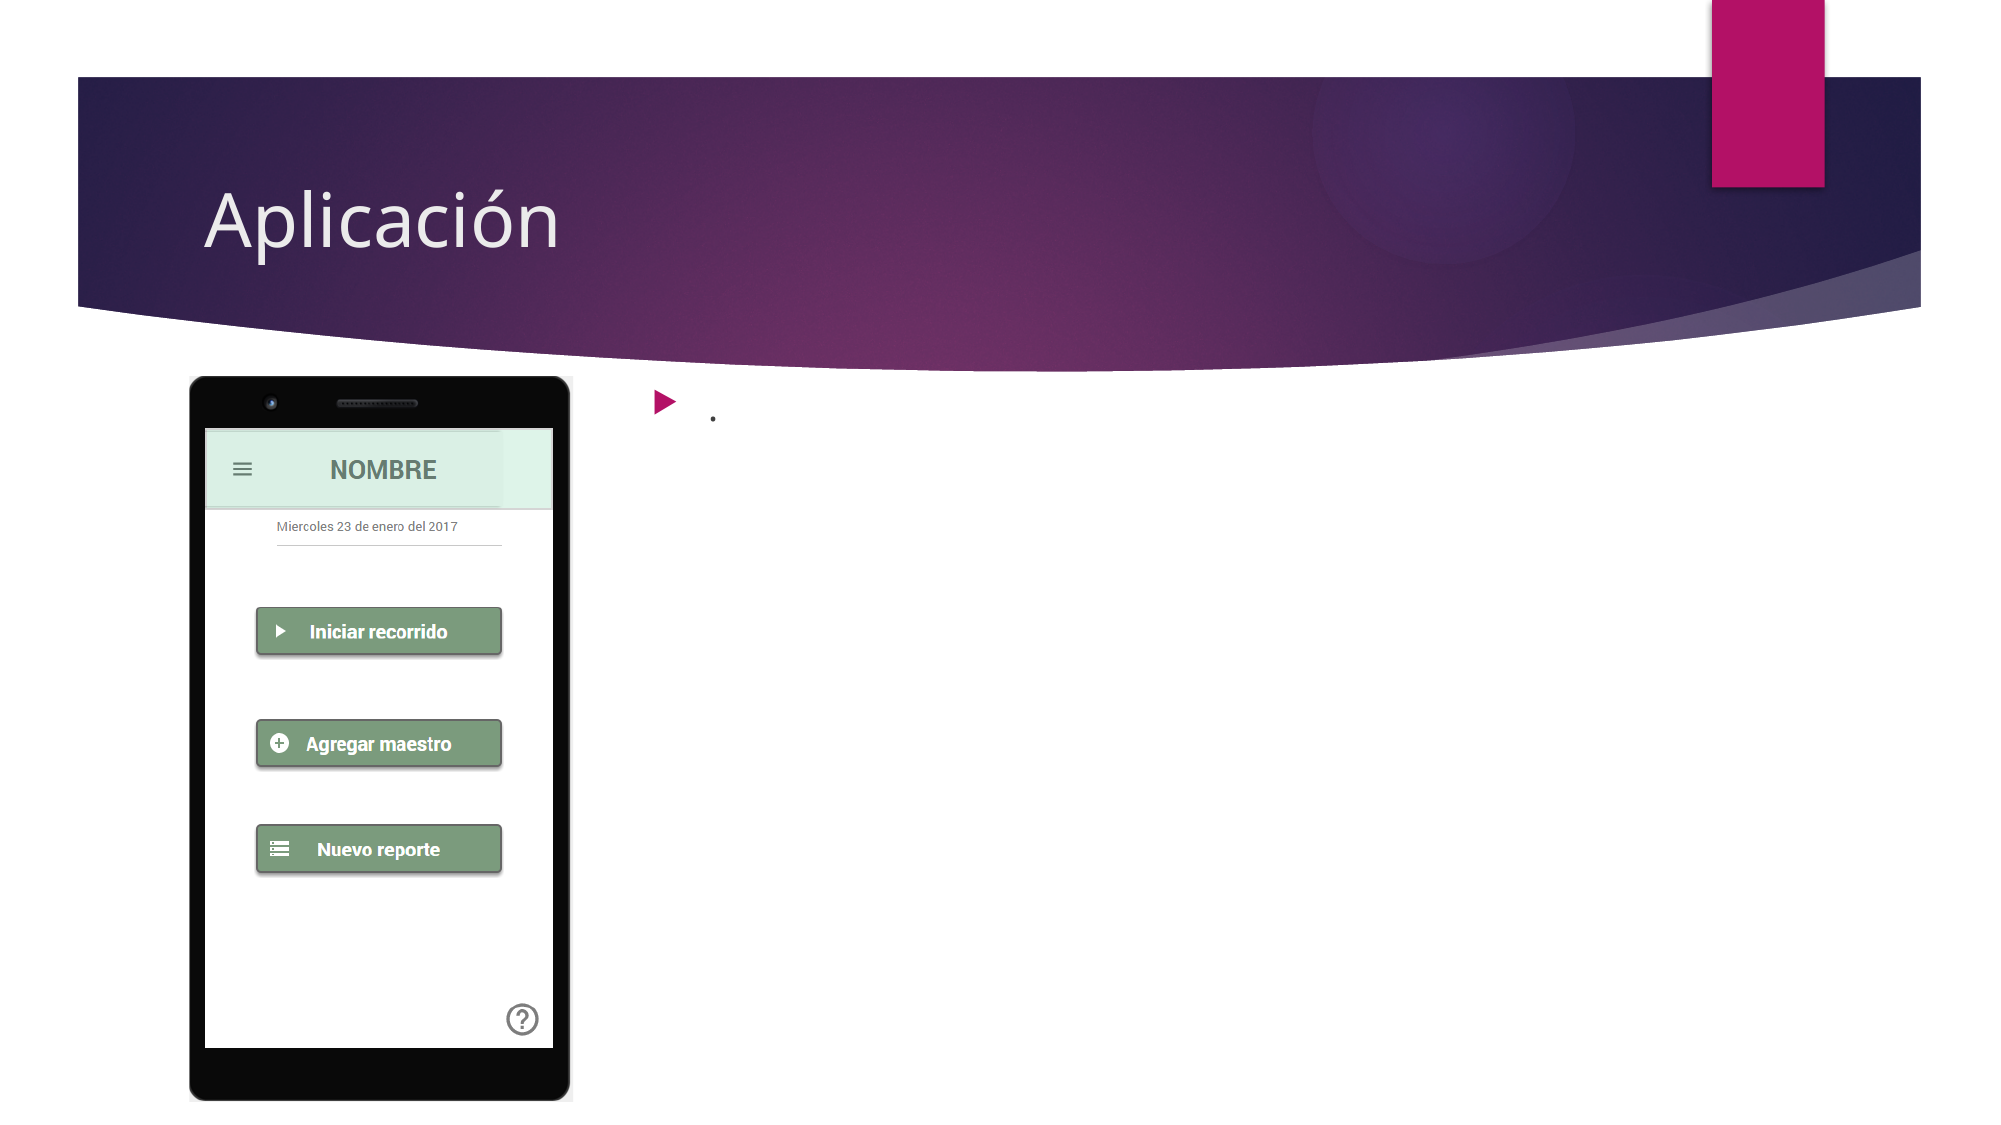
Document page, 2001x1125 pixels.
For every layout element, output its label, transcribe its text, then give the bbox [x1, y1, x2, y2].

title Aplicación [189, 159, 1627, 276]
text_box . [636, 376, 1627, 1102]
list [189, 376, 574, 1102]
